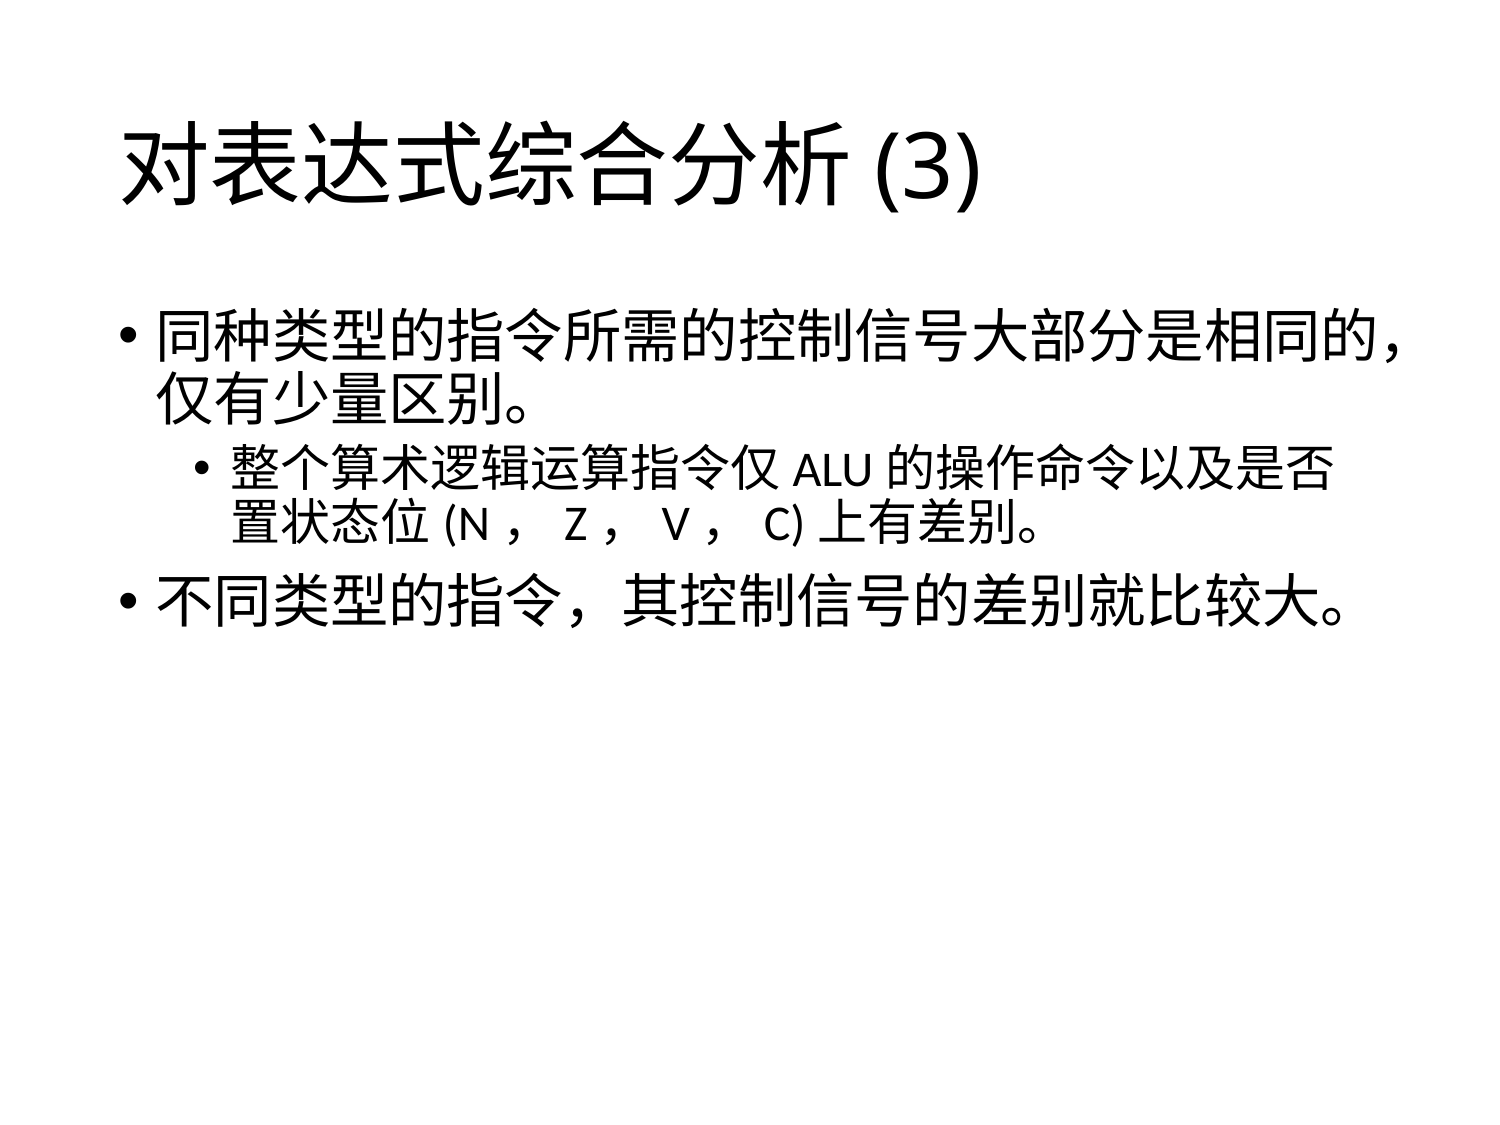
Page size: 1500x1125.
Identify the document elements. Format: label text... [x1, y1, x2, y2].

title 对表达式综合分析(3) [103, 59, 1397, 278]
list 同种类型的指令所需的控制信号大部分是相同的，仅有少量区别。 整个算术逻辑运算指令仅ALU的操作命令以及是否置状态位(N，Z，V，C)上有差别。 不同类型的指令，其控制信号的差别就比较大。 [103, 299, 1397, 1014]
